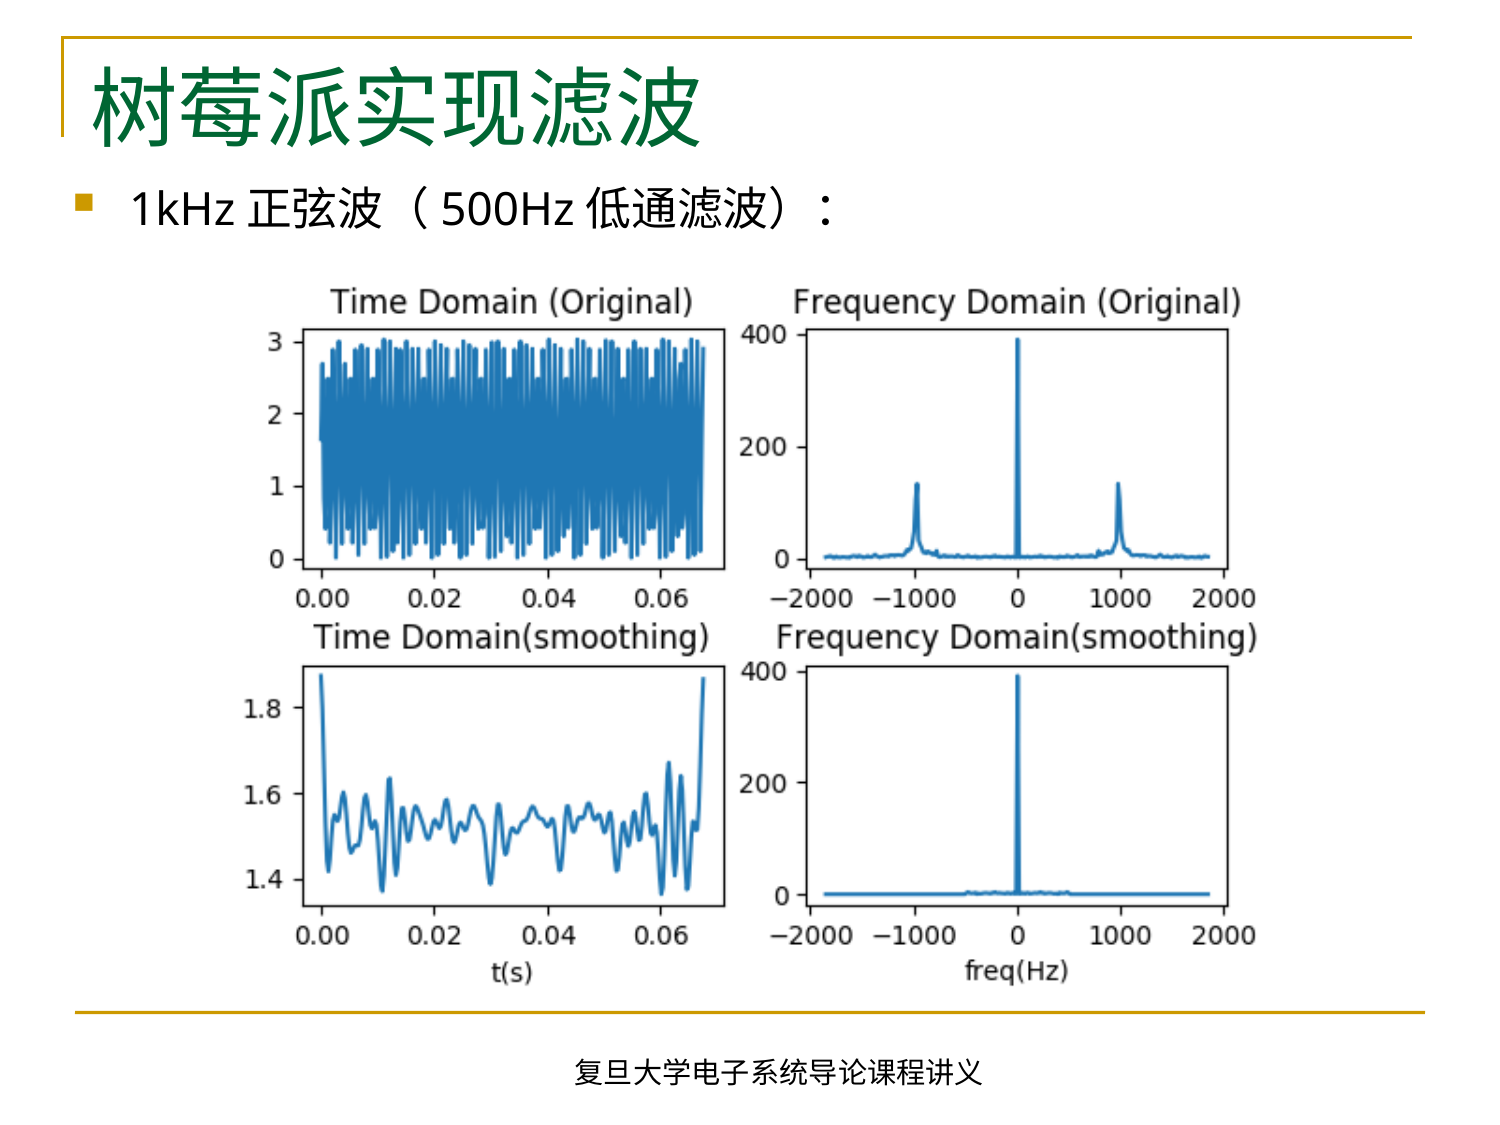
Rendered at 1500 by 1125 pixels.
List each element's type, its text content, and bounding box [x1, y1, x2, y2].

picture [152, 239, 1347, 988]
title 树莓派实现滤波 [74, 45, 1426, 185]
list 1kHz正弦波（500Hz低通滤波）： [57, 160, 1448, 988]
